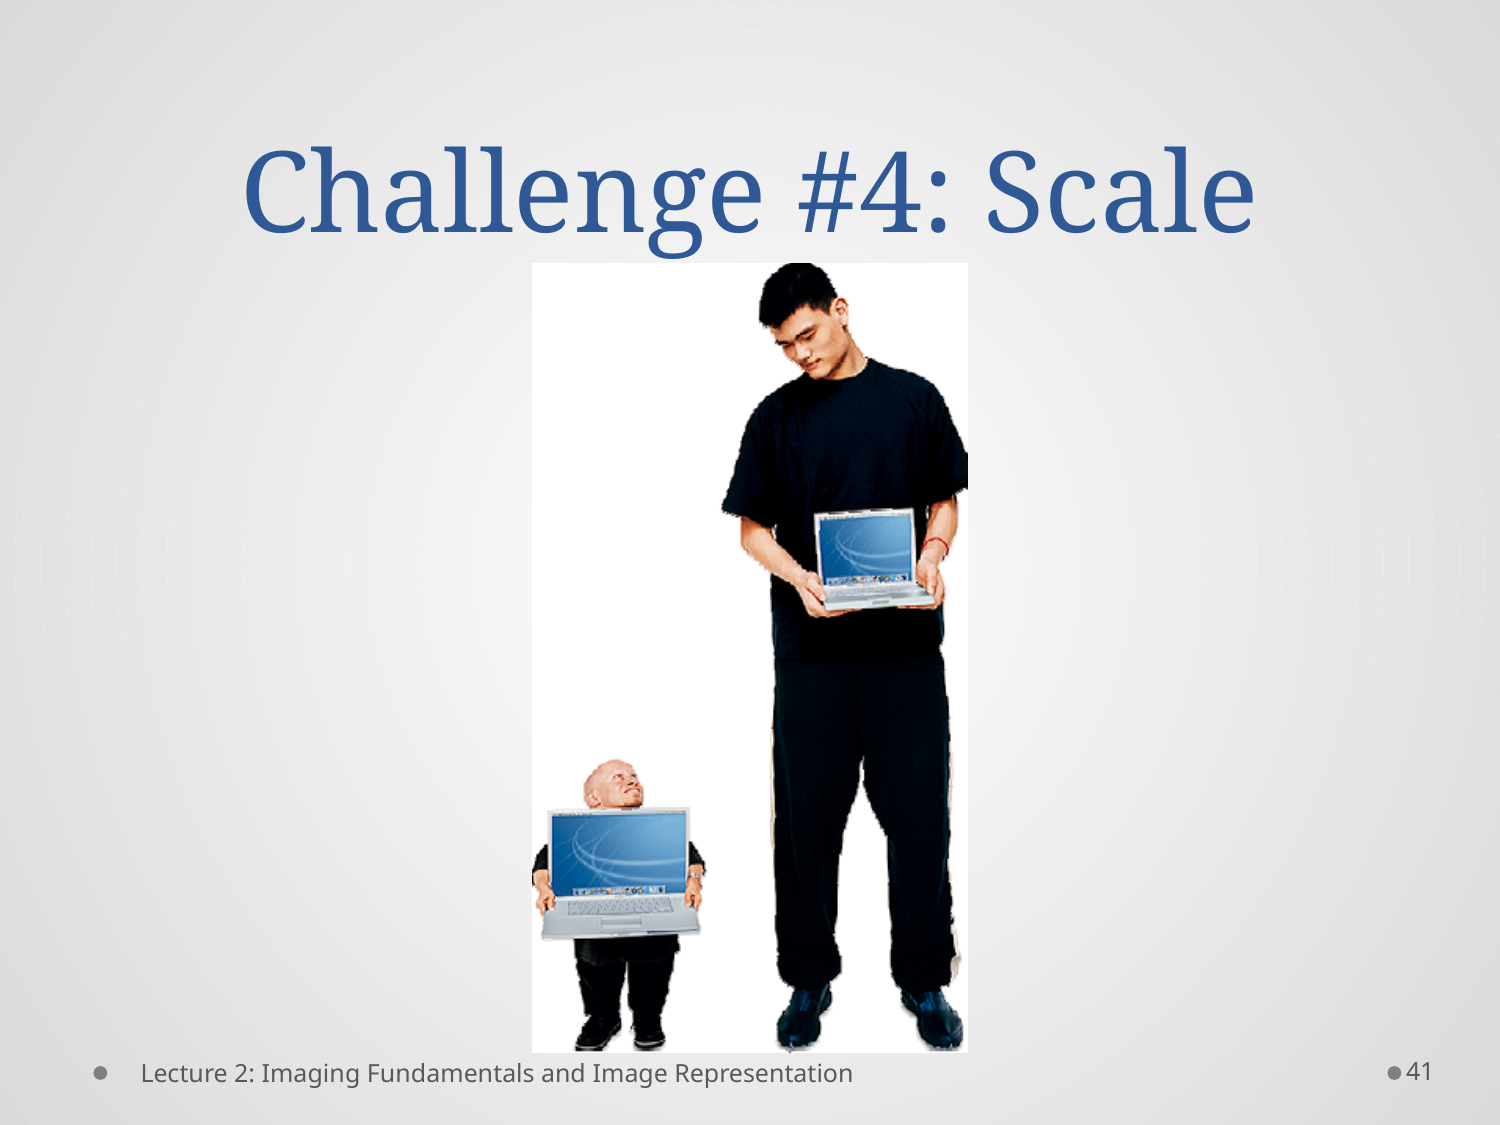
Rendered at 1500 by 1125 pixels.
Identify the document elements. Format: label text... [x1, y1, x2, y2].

slide_number 41 [1401, 1042, 1494, 1103]
title Challenge #4: Scale [75, 0, 1425, 263]
picture [532, 263, 968, 1054]
